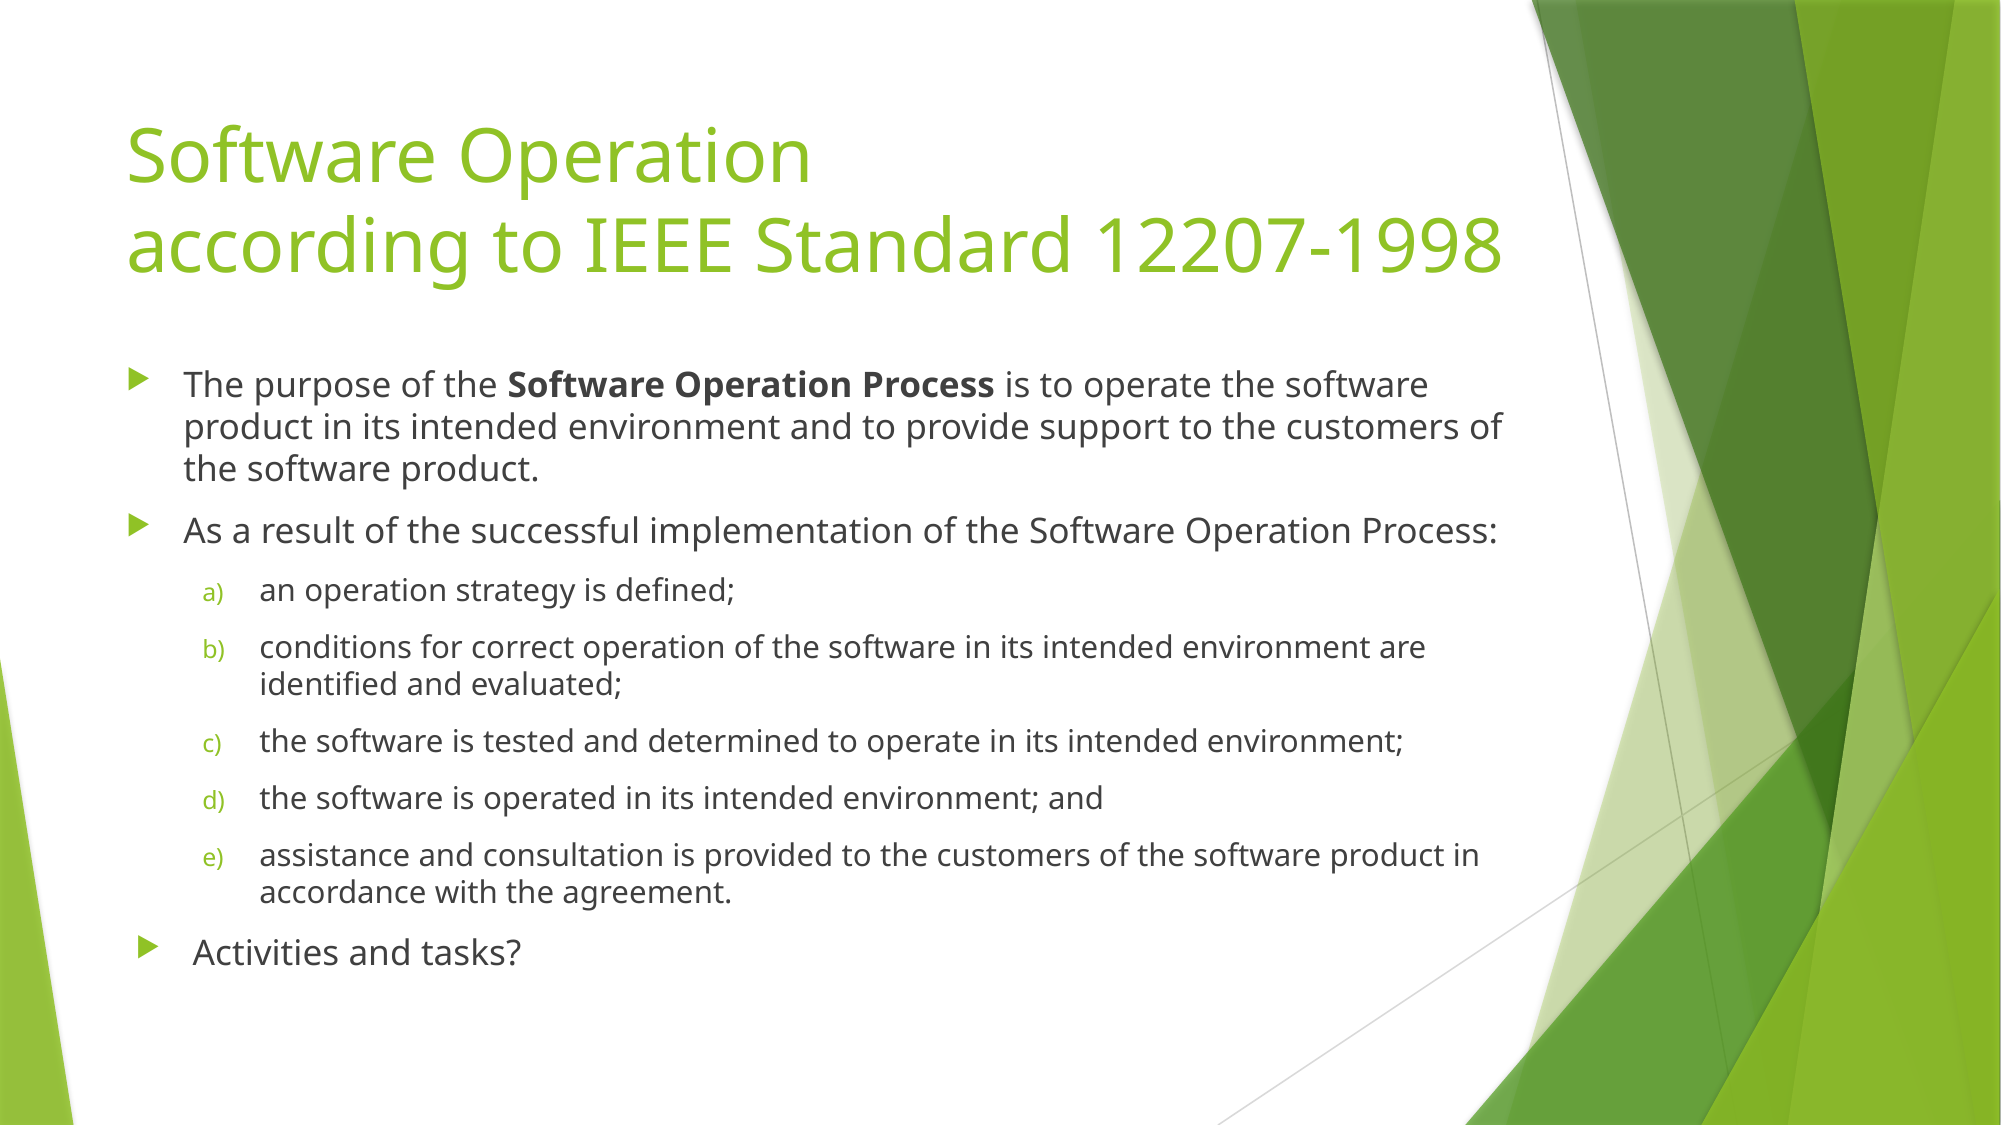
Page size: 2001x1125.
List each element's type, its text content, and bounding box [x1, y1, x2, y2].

title Software Operation according to IEEE Standard 12207-1998 [111, 99, 1522, 317]
list The purpose of the Software Operation Process is to operate the software product in its intended environment and to provide support to the customers of the software product. As a result of the successful implementation of the Software Operation Process: an operation strategy is defined; conditions for correct operation of the software in its intended environment are identified and evaluated; the software is tested and determined to operate in its intended environment; the software is operated in its intended environment; and assistance and consultation is provided to the customers of the software product in accordance with the agreement. Activities and tasks? [111, 354, 1522, 992]
